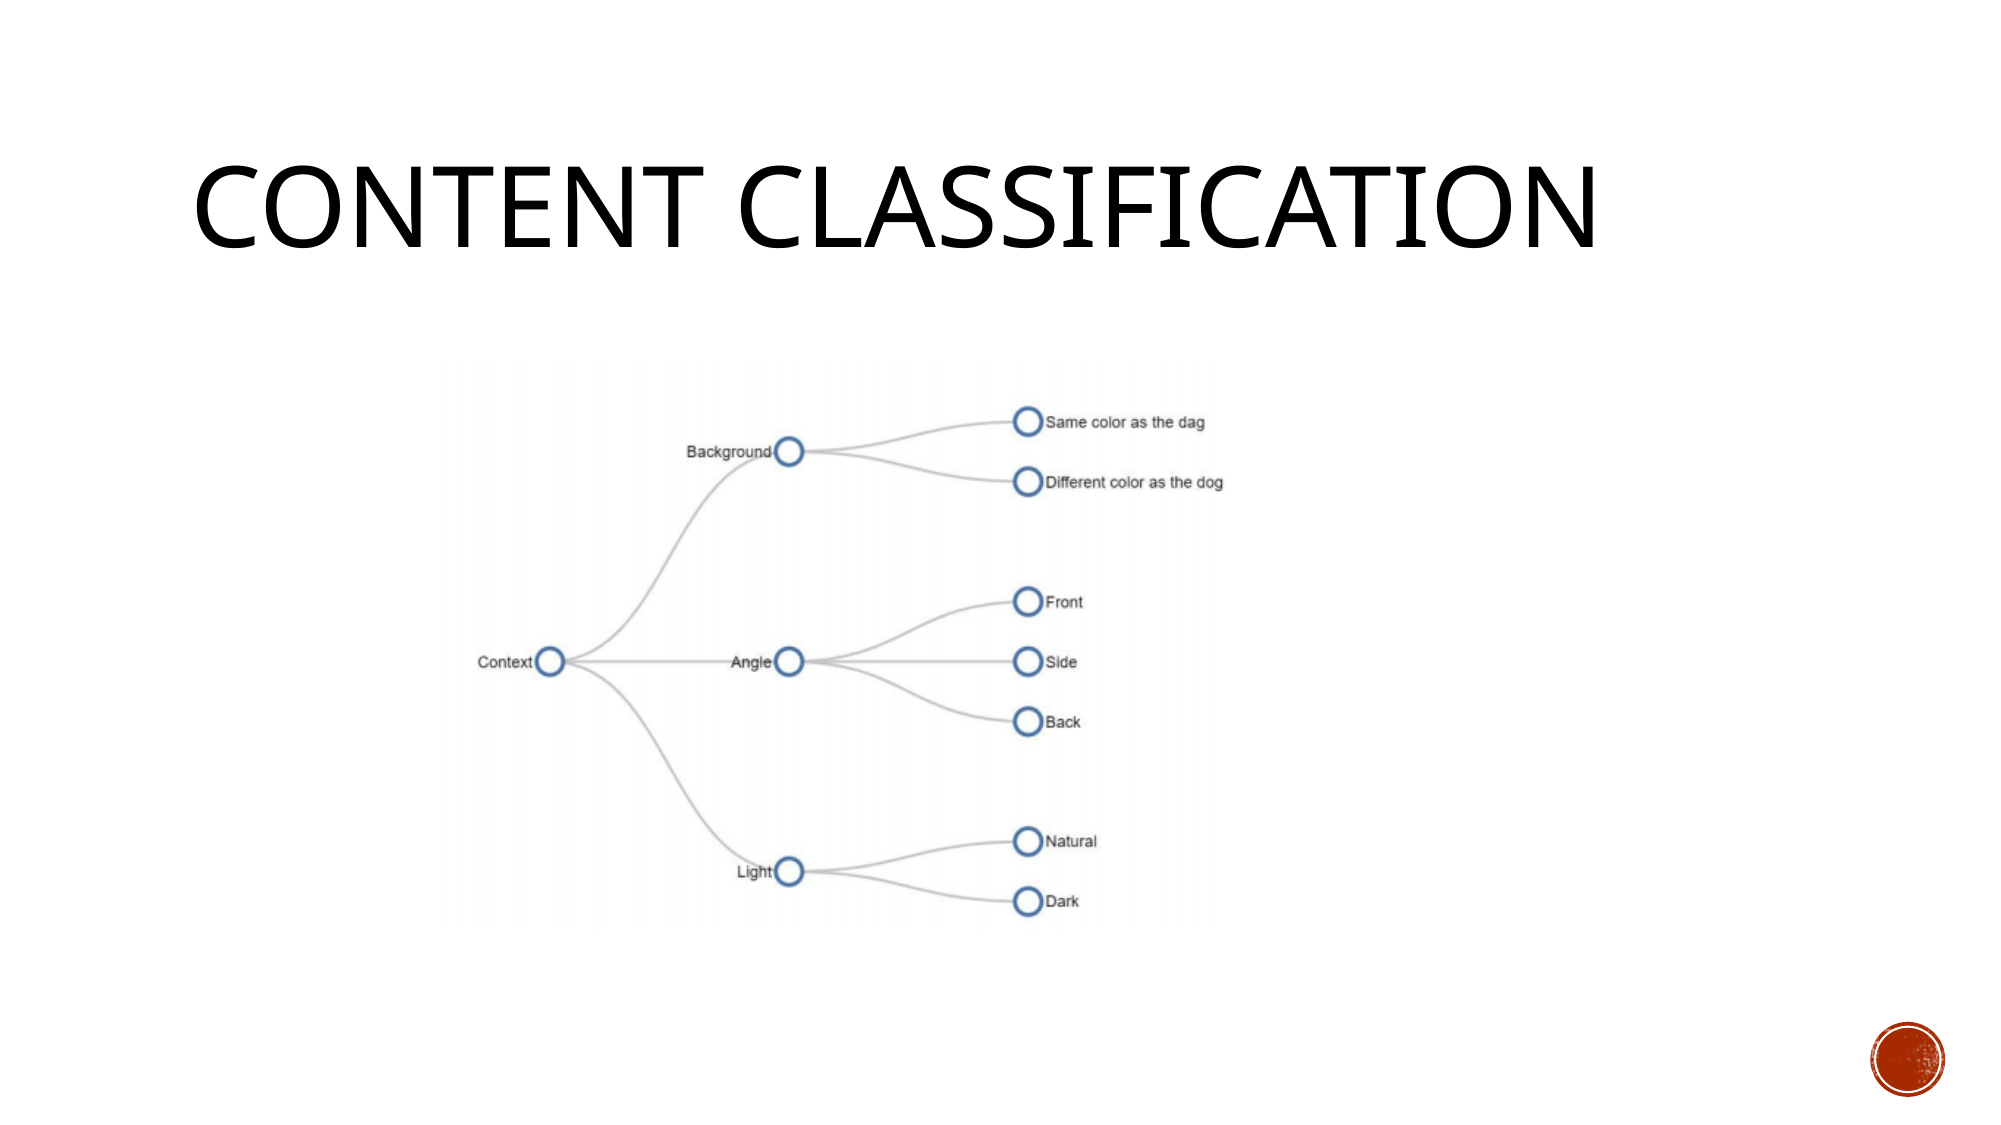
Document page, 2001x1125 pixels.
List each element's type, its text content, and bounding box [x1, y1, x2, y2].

title Content Classification [175, 79, 1826, 344]
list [353, 345, 1527, 951]
